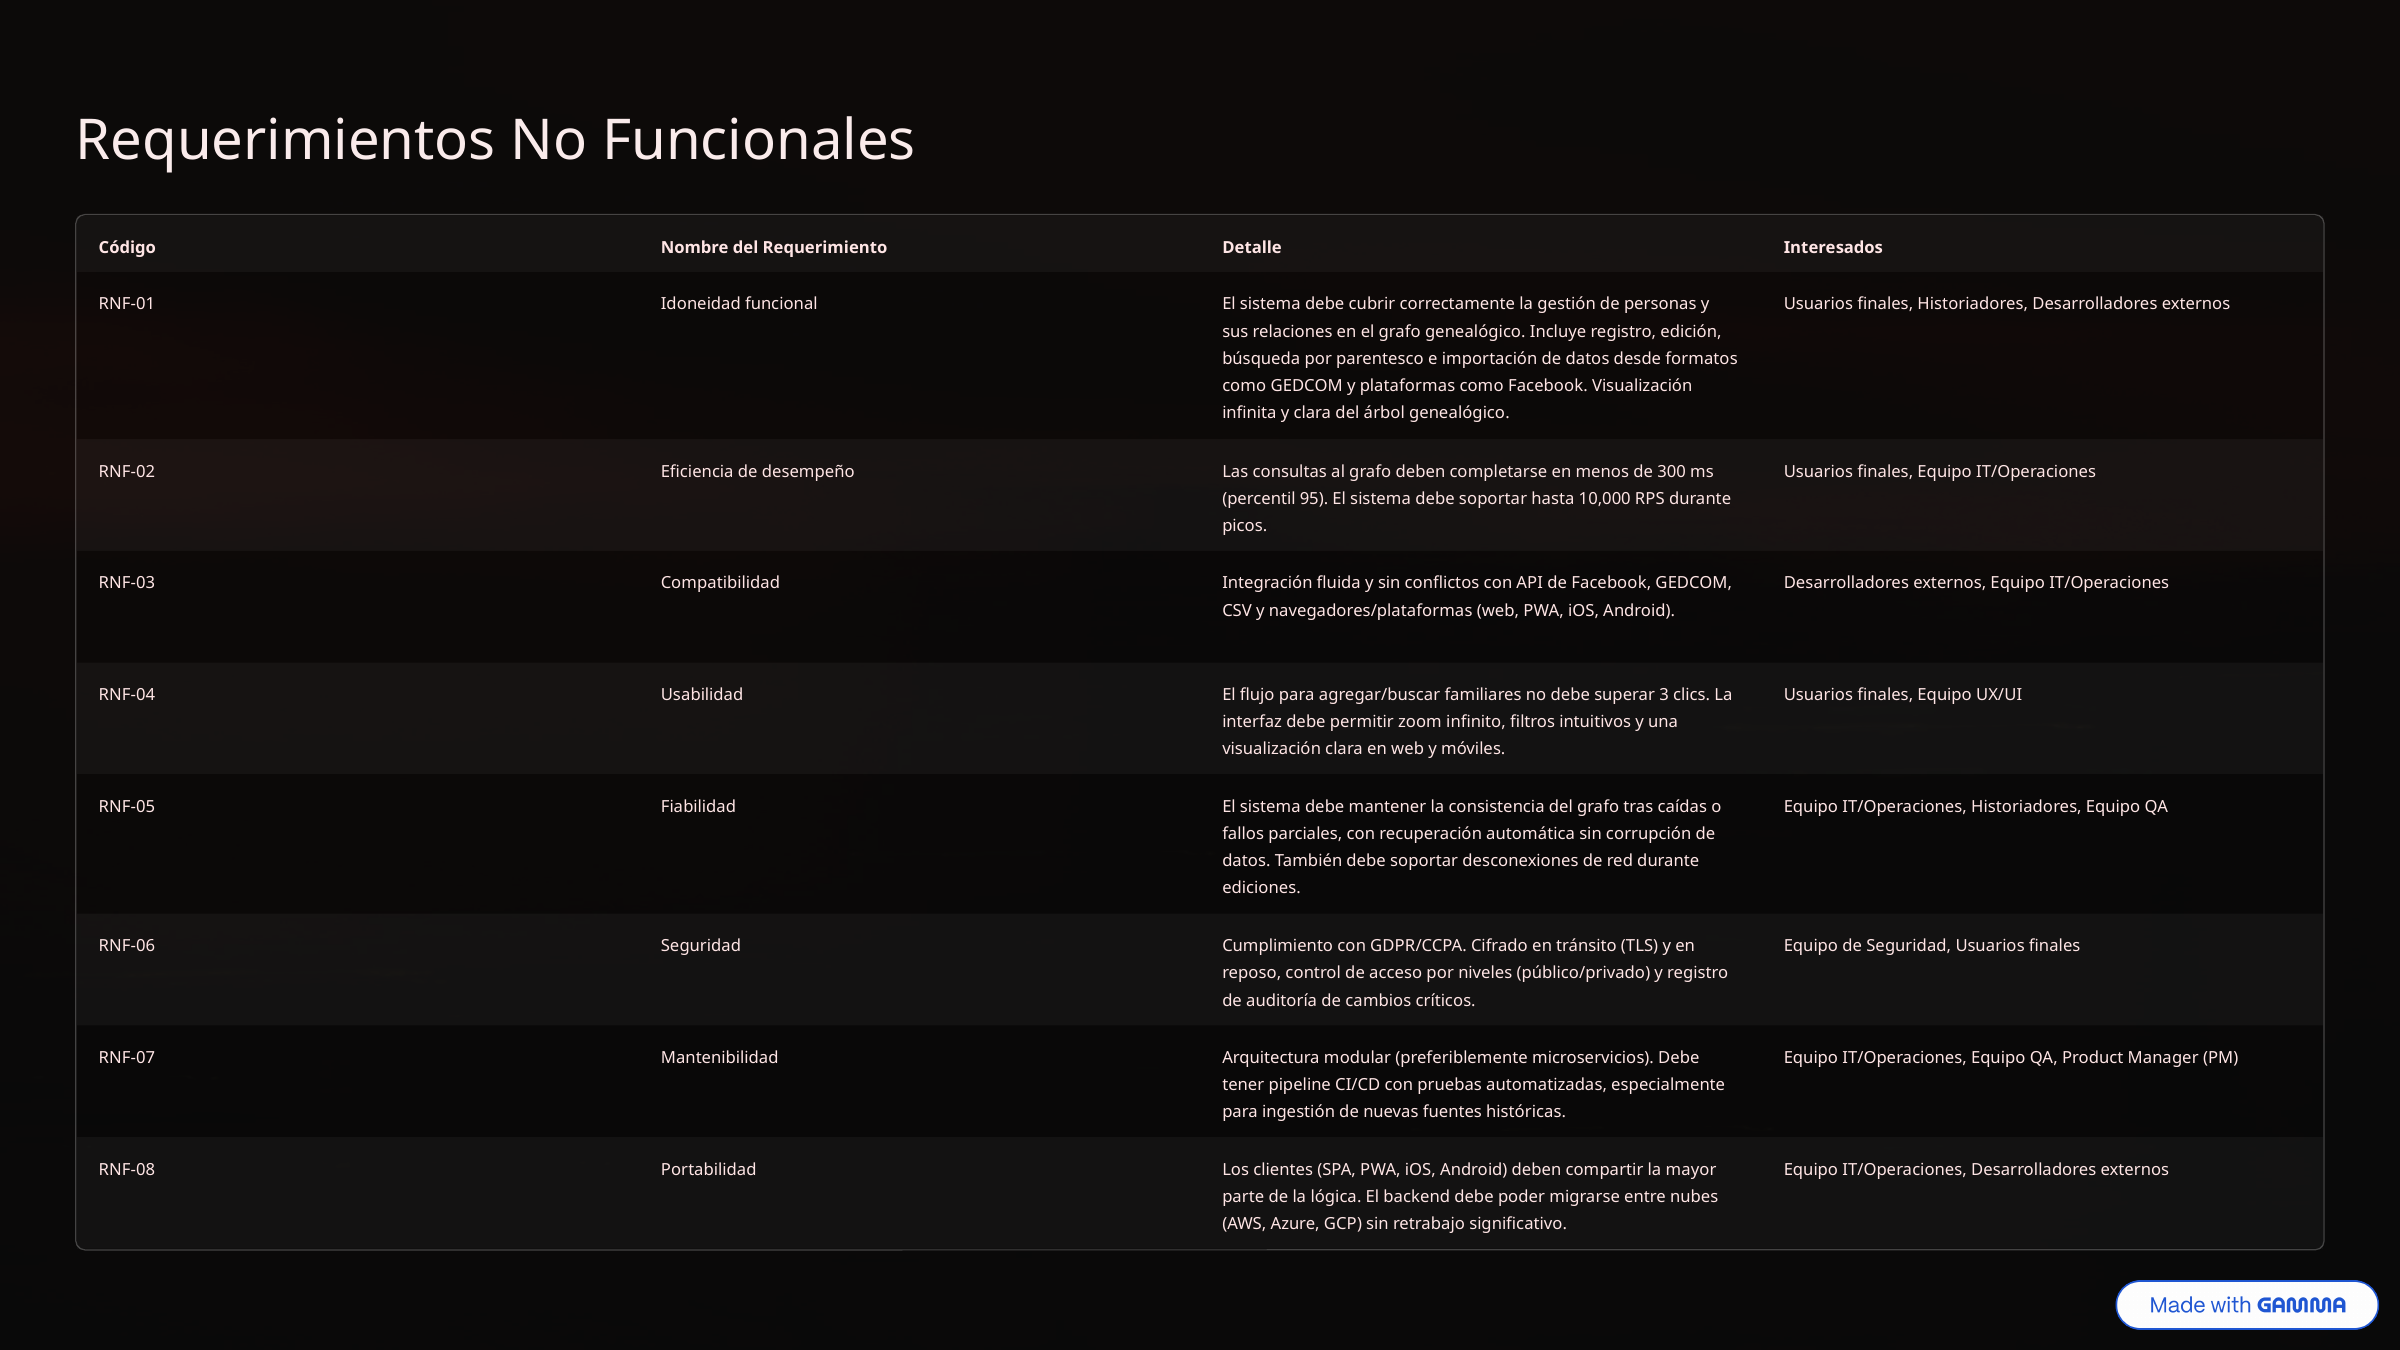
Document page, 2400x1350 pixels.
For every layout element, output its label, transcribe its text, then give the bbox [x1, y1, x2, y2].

text_box Equipo IT/Operaciones, Desarrolladores externos [1783, 1151, 2302, 1179]
text_box [77, 439, 2323, 550]
text_box RNF-07 [98, 1039, 617, 1068]
text_box Usuarios finales, Historiadores, Desarrolladores externos [1783, 286, 2302, 314]
text_box Integración fluida y sin conflictos con API de Facebook, GEDCOM, CSV y navegadores/plataformas (web, PWA, iOS, Android). [1222, 565, 1740, 649]
text_box El sistema debe mantener la consistencia del grafo tras caídas o fallos parciales, con recuperación automática sin corrupción de datos. También debe soportar desconexiones de red durante ediciones. [1222, 788, 1740, 900]
text_box Mantenibilidad [660, 1039, 1178, 1068]
text_box Compatibilidad [660, 565, 1178, 593]
text_box Detalle [1222, 230, 1740, 258]
text_box Portabilidad [660, 1151, 1178, 1179]
text_box Equipo IT/Operaciones, Historiadores, Equipo QA [1783, 788, 2302, 817]
text_box Requerimientos No Funcionales [75, 100, 1145, 172]
text_box El flujo para agregar/buscar familiares no debe superar 3 clics. La interfaz debe permitir zoom infinito, filtros intuitivos y una visualización clara en web y móviles. [1222, 676, 1740, 760]
text_box Código [98, 230, 617, 258]
text_box RNF-03 [98, 565, 617, 593]
text_box [77, 215, 2323, 272]
text_box [77, 550, 2323, 662]
text_box El sistema debe cubrir correctamente la gestión de personas y sus relaciones en el grafo genealógico. Incluye registro, edición, búsqueda por parentesco e importación de datos desde formatos como GEDCOM y plataformas como Facebook. Visualización infinita y clara del árbol genealógico. [1222, 286, 1740, 425]
text_box Usabilidad [660, 676, 1178, 705]
text_box [77, 272, 2323, 439]
text_box RNF-02 [98, 453, 617, 482]
text_box RNF-08 [98, 1151, 617, 1179]
text_box RNF-06 [98, 927, 617, 956]
text_box [77, 662, 2323, 774]
text_box Arquitectura modular (preferiblemente microservicios). Debe tener pipeline CI/CD con pruebas automatizadas, especialmente para ingestión de nuevas fuentes históricas. [1222, 1039, 1740, 1123]
text_box Usuarios finales, Equipo UX/UI [1783, 676, 2302, 705]
text_box Seguridad [660, 927, 1178, 956]
text_box RNF-05 [98, 788, 617, 817]
text_box Usuarios finales, Equipo IT/Operaciones [1783, 453, 2302, 482]
text_box Fiabilidad [660, 788, 1178, 817]
text_box [77, 774, 2323, 913]
text_box Las consultas al grafo deben completarse en menos de 300 ms (percentil 95). El sistema debe soportar hasta 10,000 RPS durante picos. [1222, 453, 1740, 537]
text_box Equipo de Seguridad, Usuarios finales [1783, 927, 2302, 956]
text_box Interesados [1783, 230, 2302, 258]
text_box Idoneidad funcional [660, 286, 1178, 314]
text_box [77, 913, 2323, 1025]
text_box Los clientes (SPA, PWA, iOS, Android) deben compartir la mayor parte de la lógica. El backend debe poder migrarse entre nubes (AWS, Azure, GCP) sin retrabajo significativo. [1222, 1151, 1740, 1235]
picture [2106, 1271, 2389, 1339]
text_box RNF-01 [98, 286, 617, 314]
text_box Eficiencia de desempeño [660, 453, 1178, 482]
text_box [77, 1137, 2323, 1249]
text_box Equipo IT/Operaciones, Equipo QA, Product Manager (PM) [1783, 1039, 2302, 1068]
text_box Desarrolladores externos, Equipo IT/Operaciones [1783, 565, 2302, 593]
text_box Nombre del Requerimiento [660, 230, 1178, 258]
text_box Cumplimiento con GDPR/CCPA. Cifrado en tránsito (TLS) y en reposo, control de acceso por niveles (público/privado) y registro de auditoría de cambios críticos. [1222, 927, 1740, 1012]
text_box RNF-04 [98, 676, 617, 705]
text_box [77, 1025, 2323, 1137]
